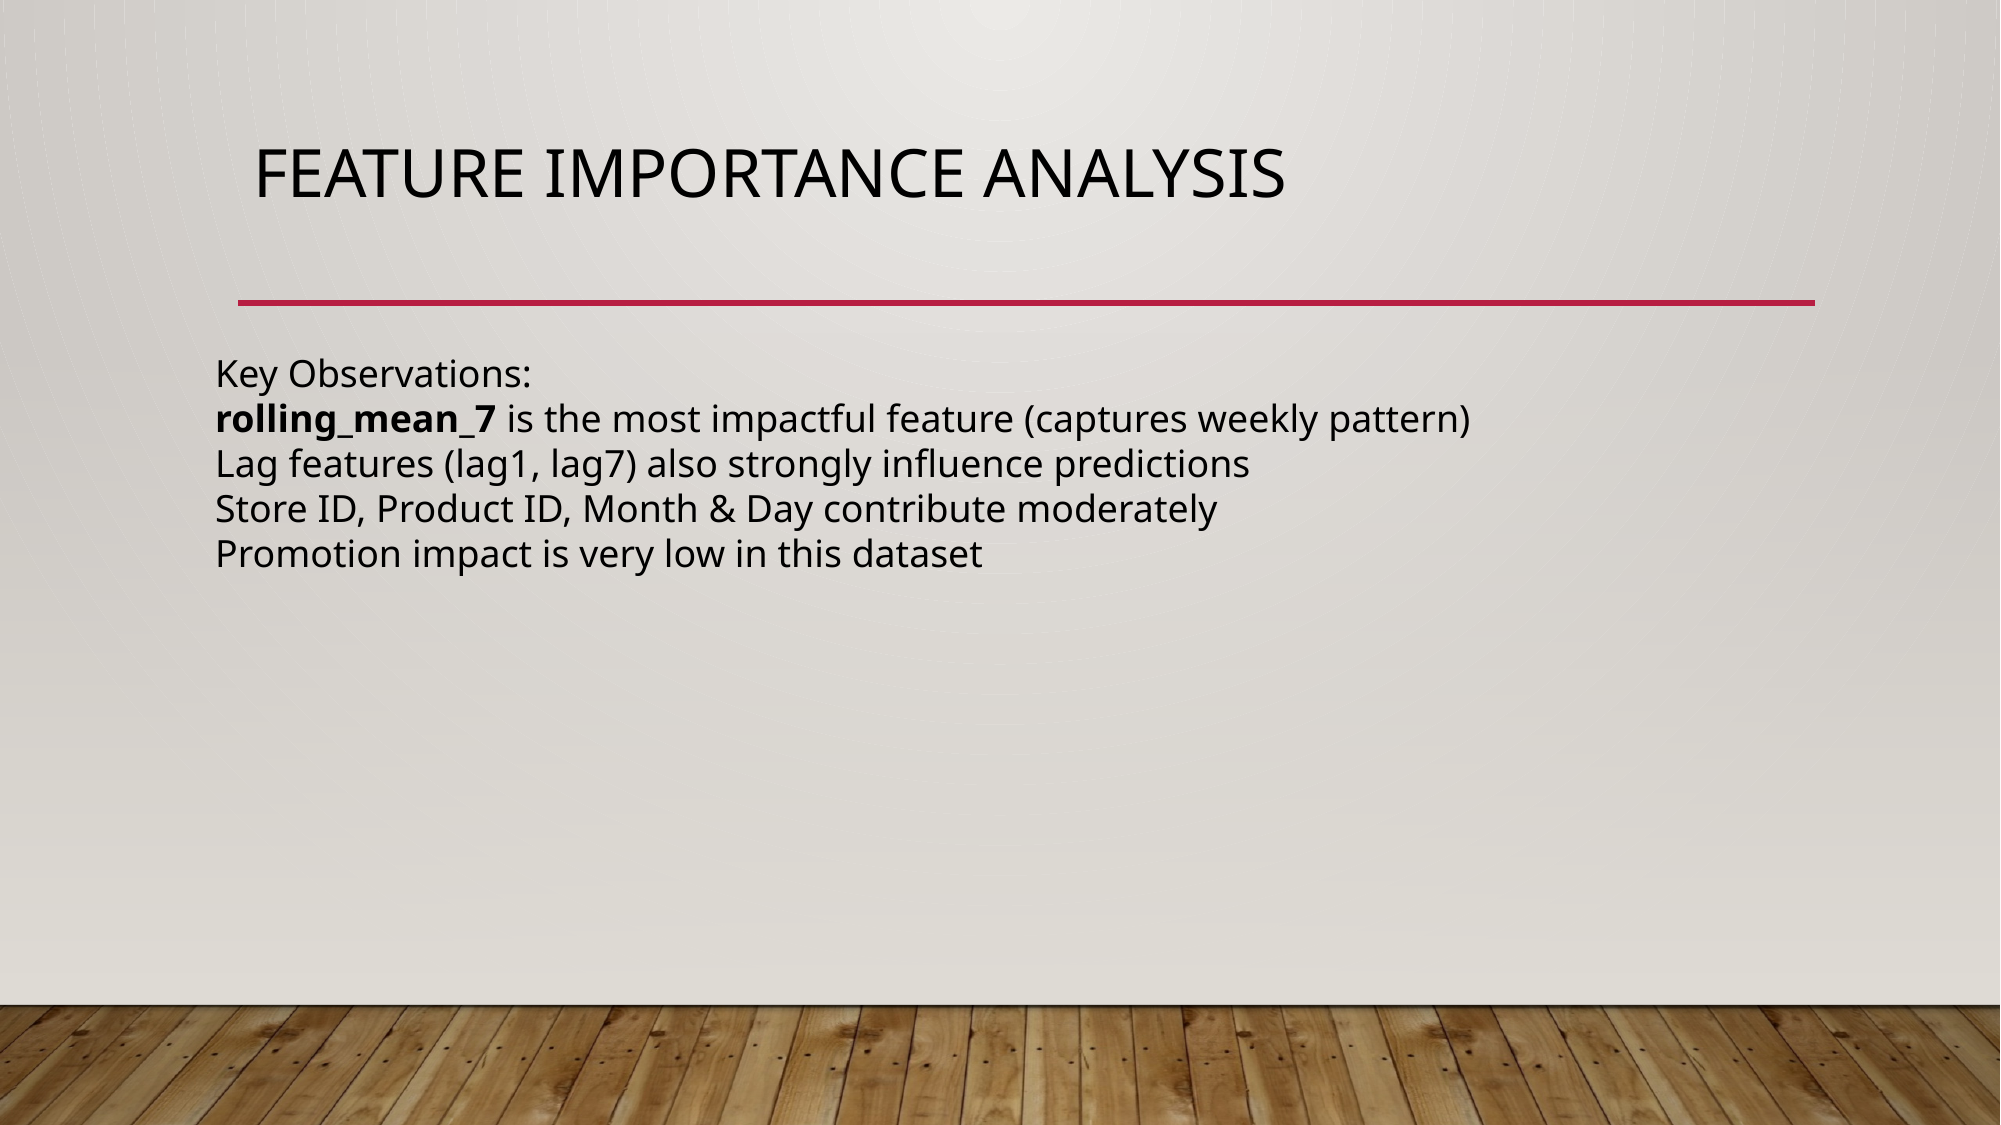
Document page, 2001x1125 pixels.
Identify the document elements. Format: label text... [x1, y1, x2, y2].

text_box Key Observations: rolling_mean_7 is the most impactful feature (captures weekly pattern) Lag features (lag1, lag7) also strongly influence predictions Store ID, Product ID, Month & Day contribute moderately Promotion impact is very low in this dataset [200, 342, 1830, 583]
picture [0, 1005, 2000, 1125]
title Feature Importance Analysis [238, 131, 1814, 305]
